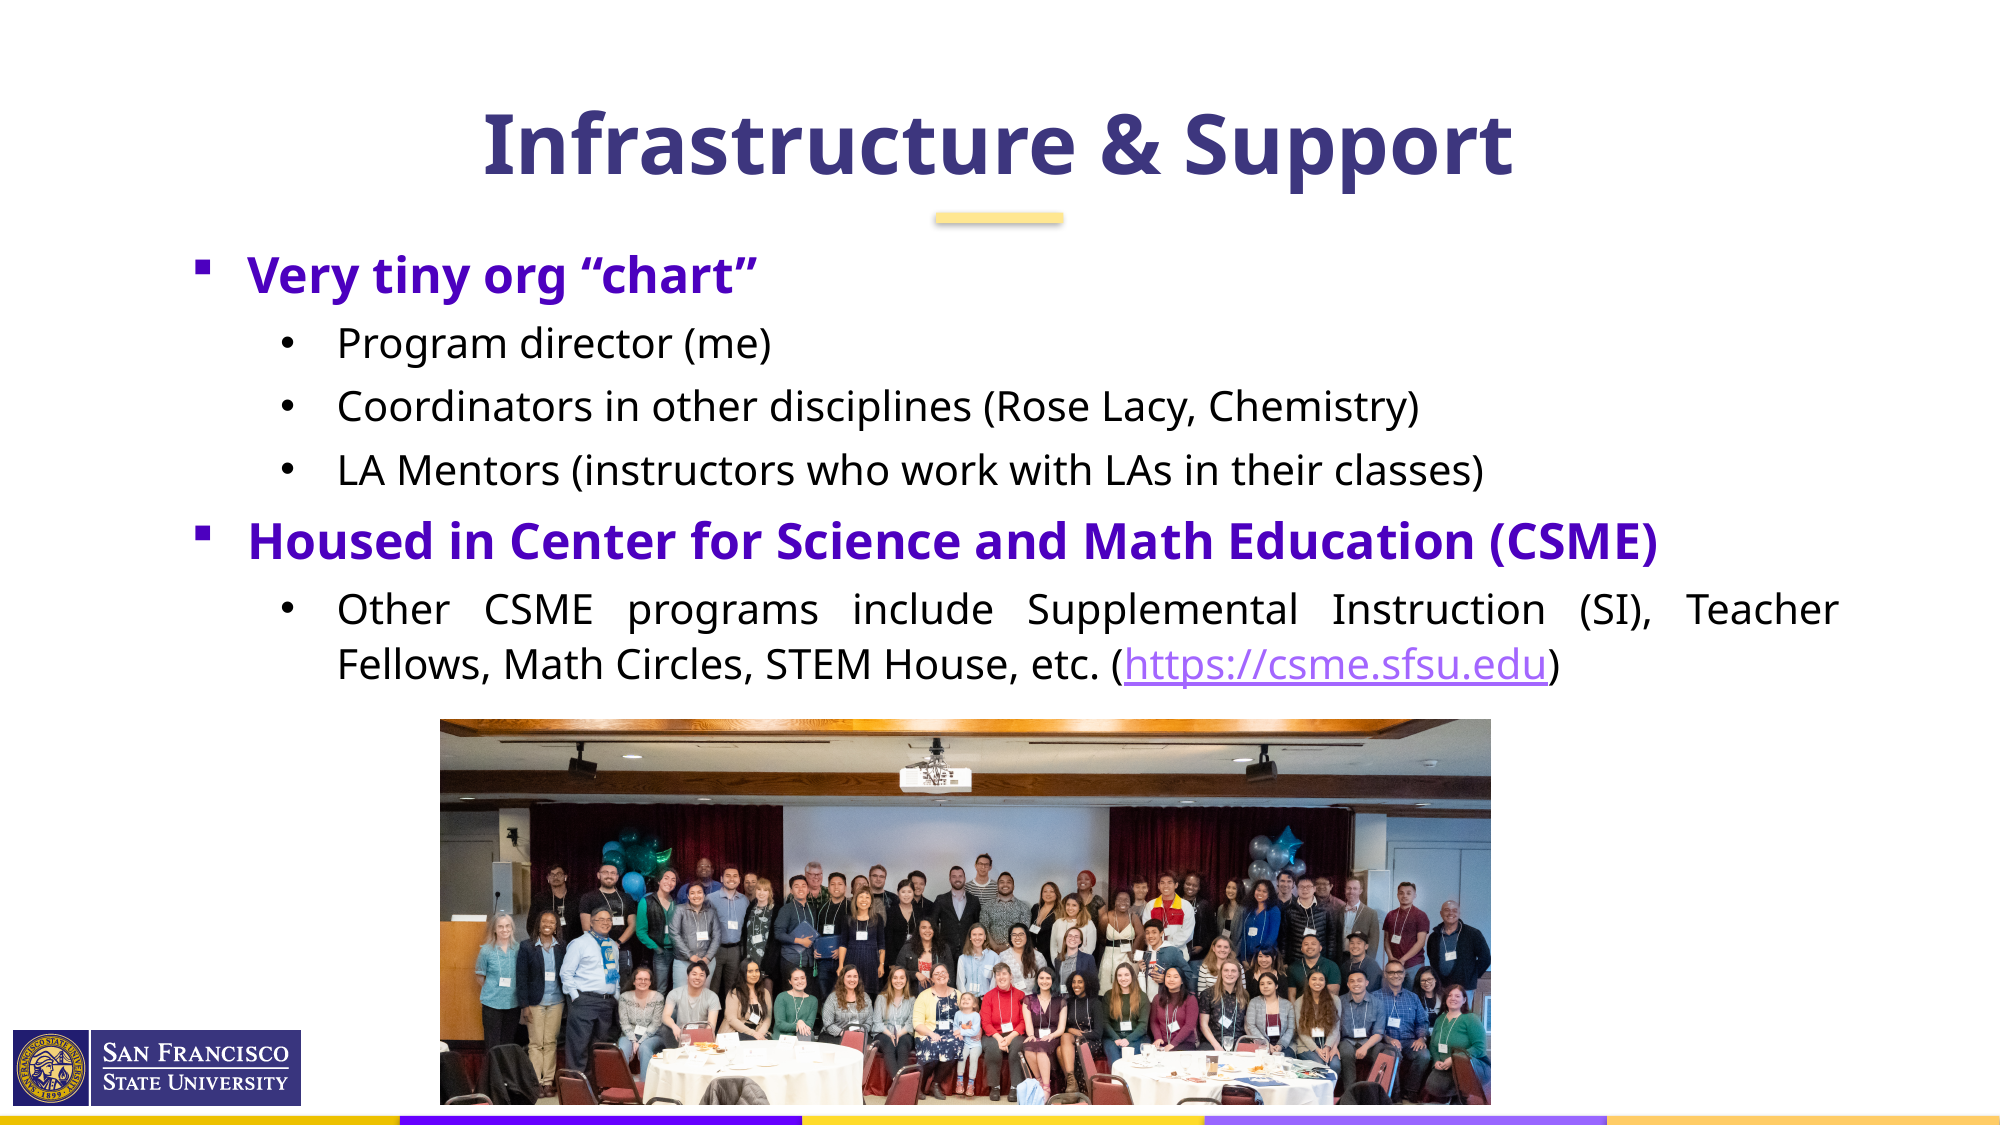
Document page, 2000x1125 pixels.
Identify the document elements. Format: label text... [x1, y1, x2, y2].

text_box [935, 212, 1064, 224]
picture [13, 1030, 301, 1107]
title Infrastructure & Support [149, 95, 1850, 188]
picture [439, 719, 1491, 1106]
subtitle Very tiny org “chart” Program director (me) Coordinators in other disciplines (Rose Lacy, Chemistry) LA Mentors (instructors who work with LAs in their classes) Housed in Center for Science and Math Education (CSME) Other CSME programs include Supplemental Instruction (SI), Teacher Fellows, Math Circles, STEM House, etc. (https://csme.sfsu.edu) [155, 219, 1876, 908]
